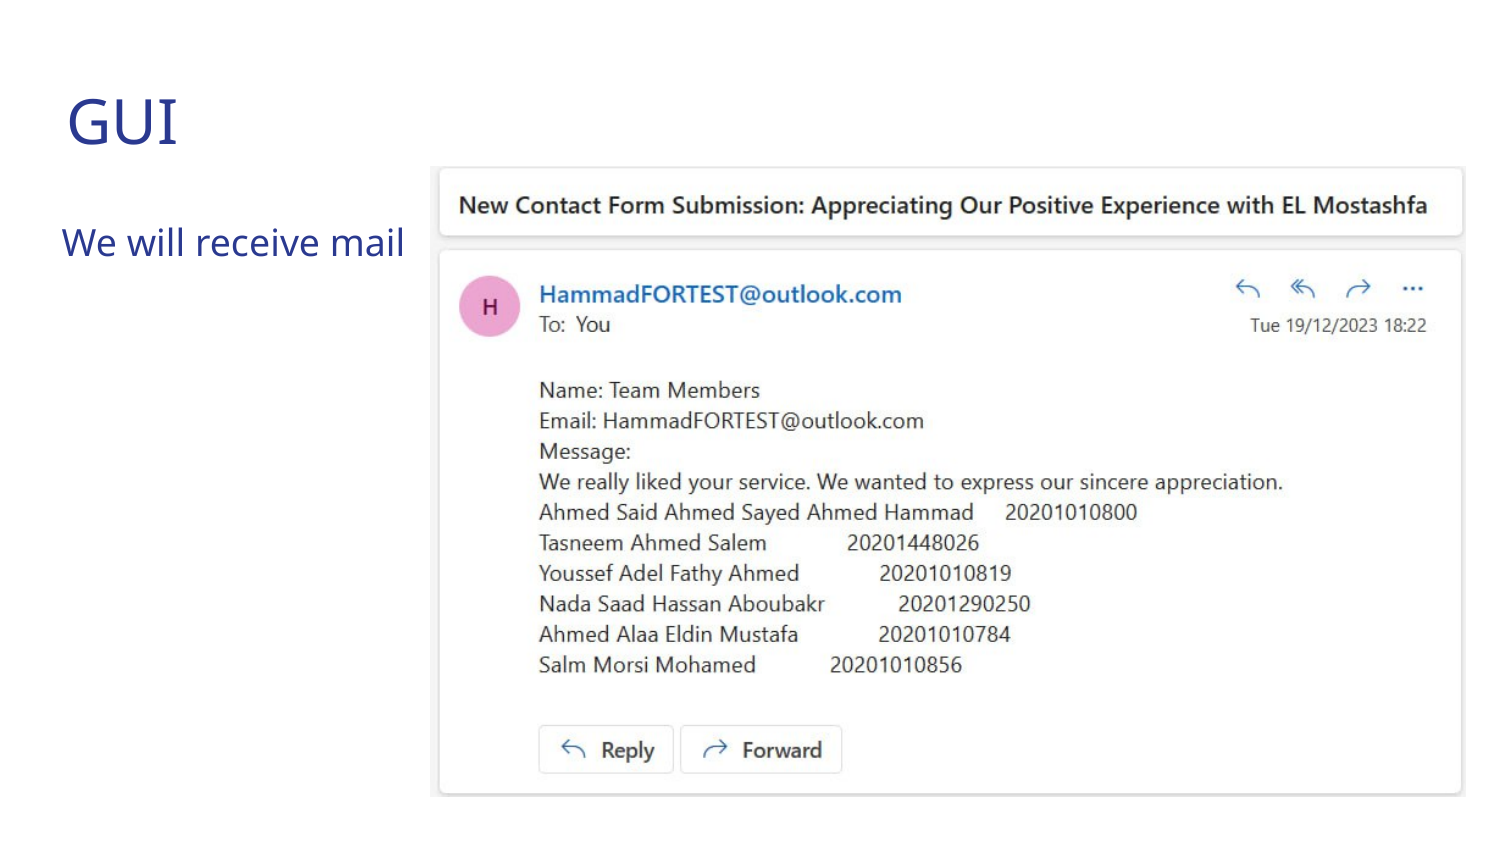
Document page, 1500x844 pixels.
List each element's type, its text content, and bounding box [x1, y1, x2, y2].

title GUI [51, 67, 1449, 167]
picture [430, 166, 1466, 798]
text_box We will receive mail [46, 203, 425, 279]
